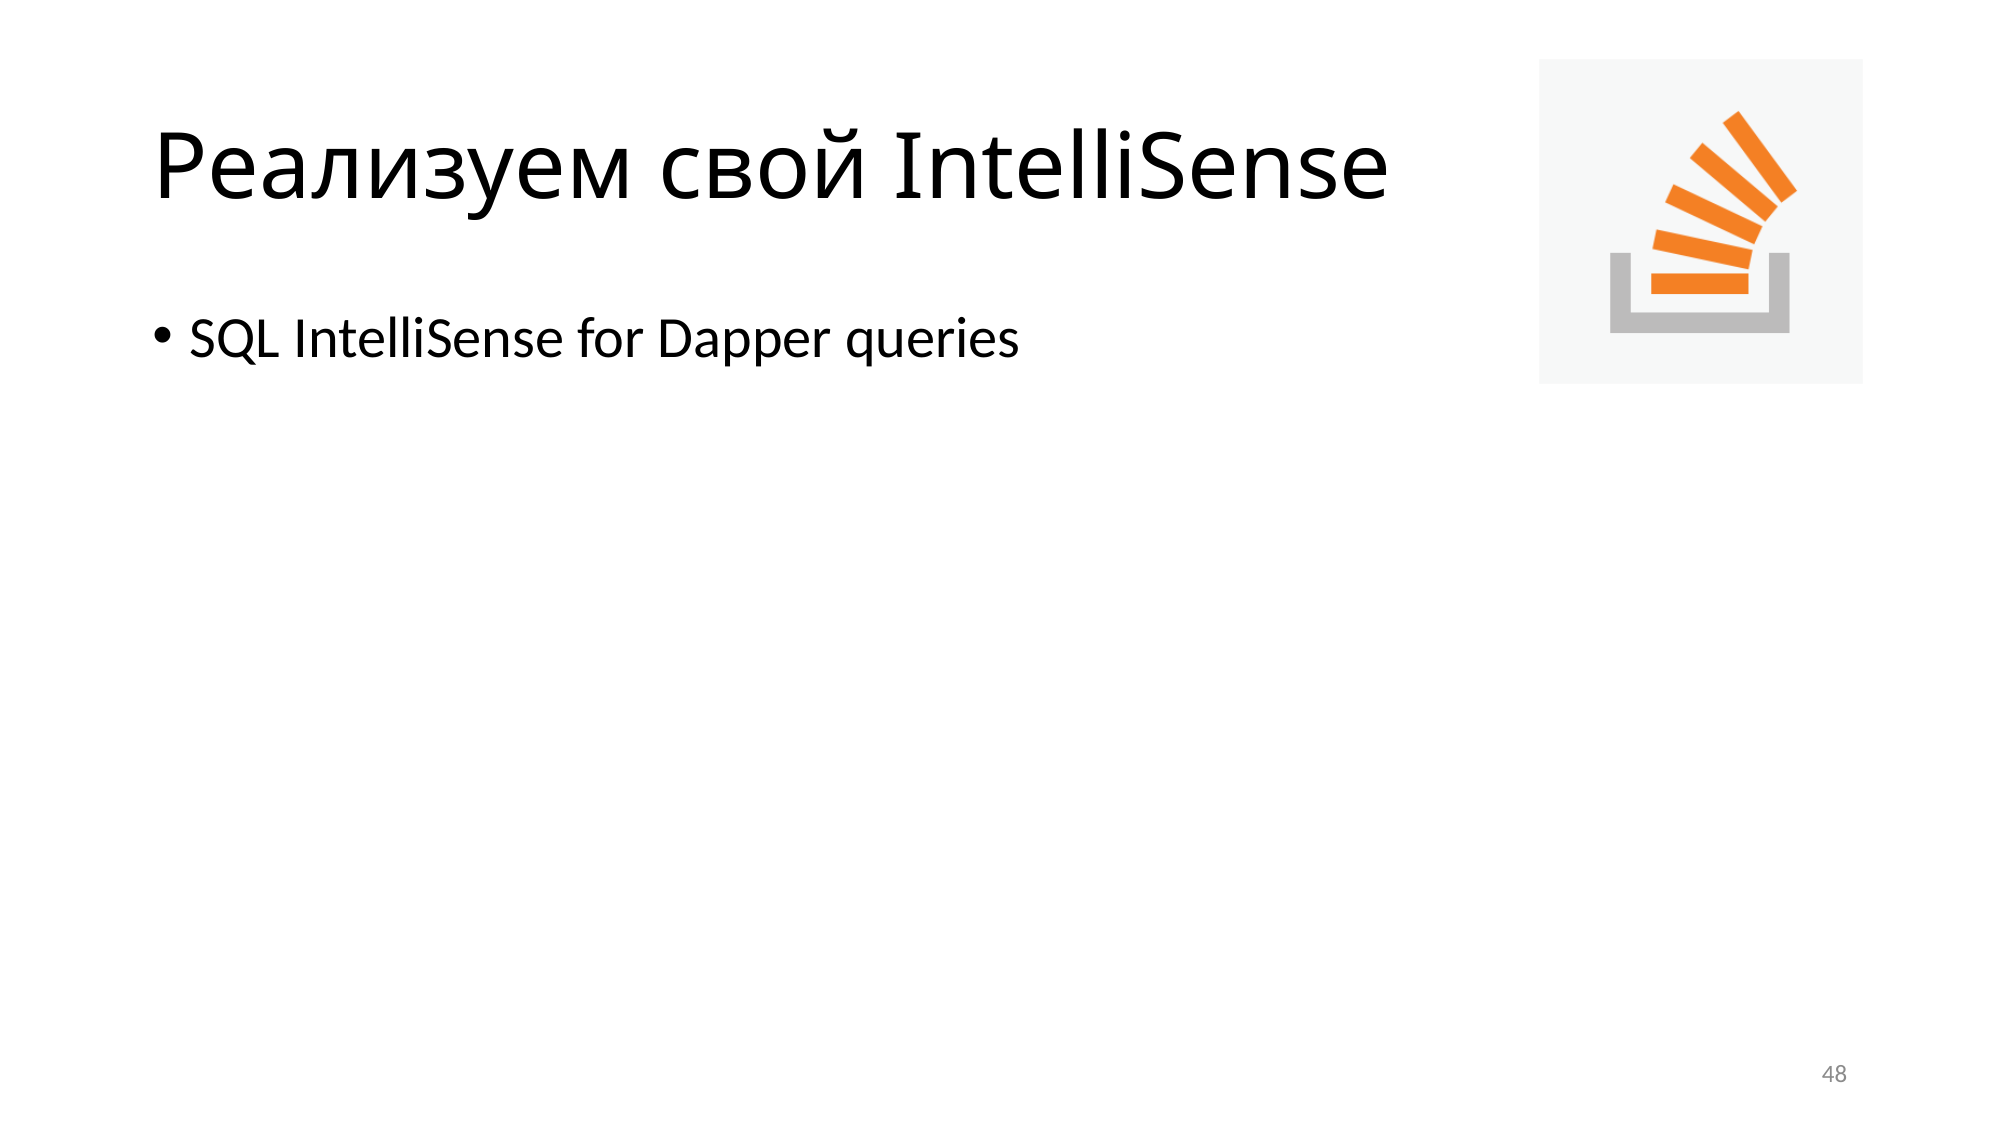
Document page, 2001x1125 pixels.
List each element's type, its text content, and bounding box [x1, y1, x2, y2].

list SQL IntelliSense for Dapper queries [137, 299, 1863, 1014]
title Реализуем свой IntelliSense [137, 59, 1539, 278]
picture [1539, 59, 1863, 384]
slide_number 48 [1412, 1042, 1863, 1103]
